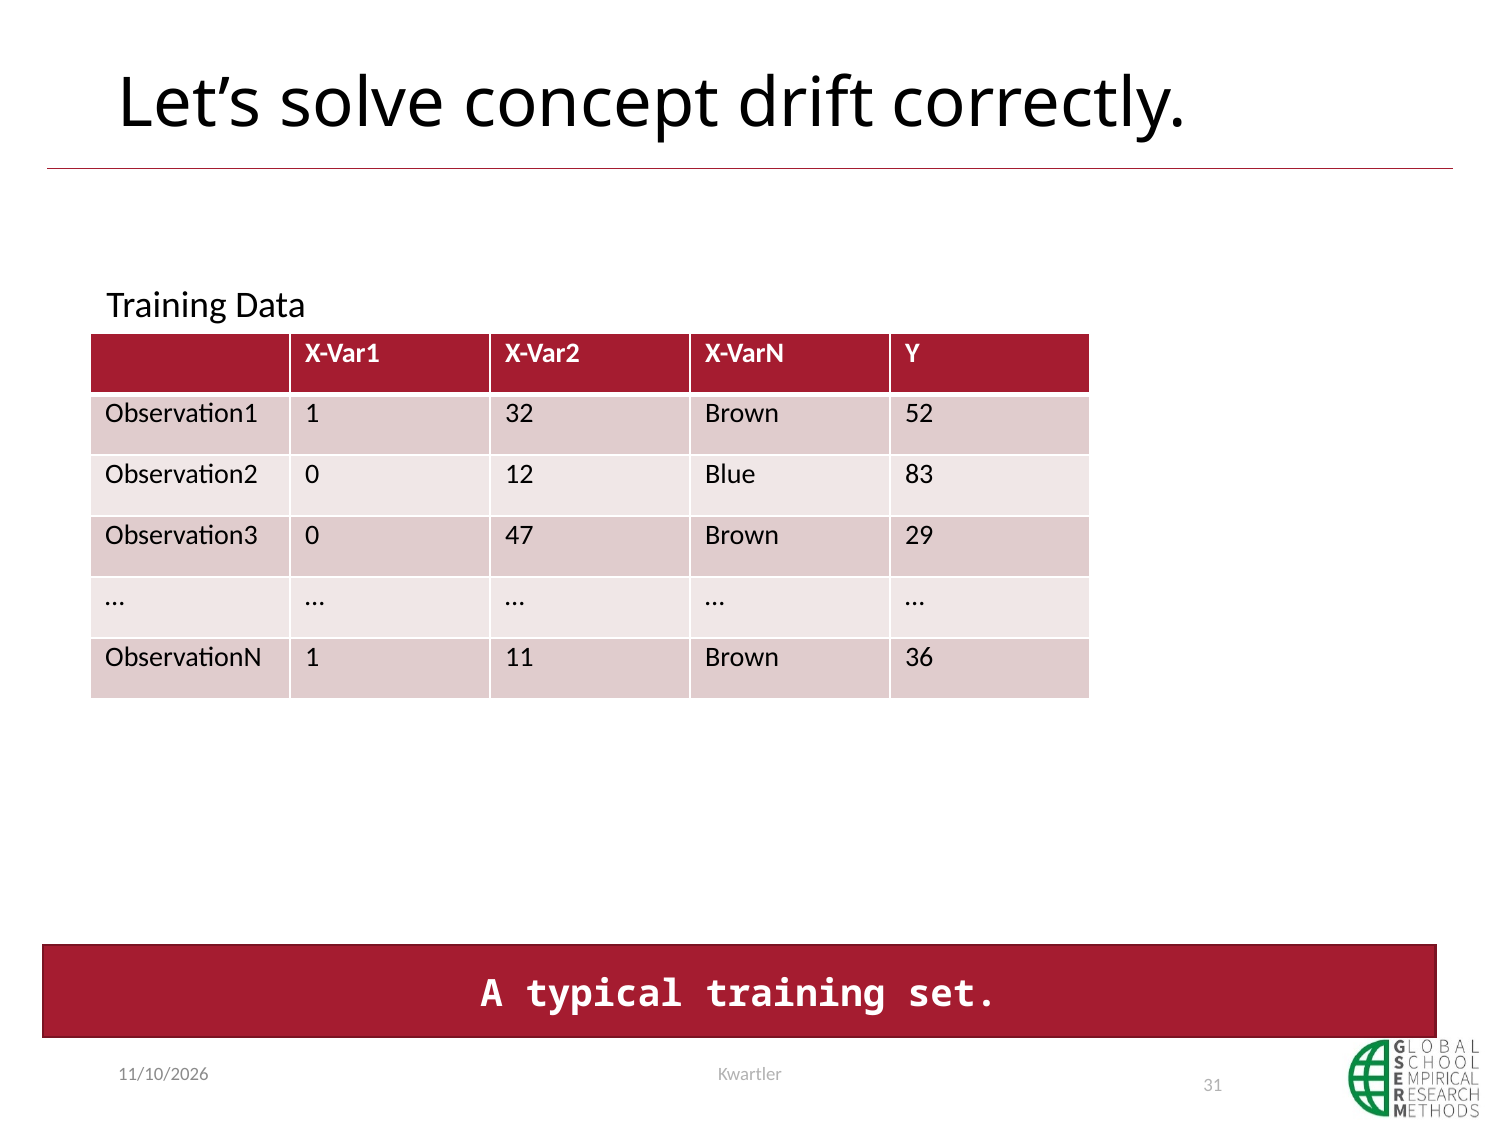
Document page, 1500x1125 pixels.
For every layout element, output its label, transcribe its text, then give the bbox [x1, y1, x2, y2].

table_cell Brown [691, 517, 889, 576]
table_cell … [691, 578, 889, 637]
table_cell 1 [291, 639, 489, 698]
table_cell … [491, 578, 689, 637]
table_cell 1 [291, 397, 489, 454]
table_cell 47 [491, 517, 689, 576]
table_header [91, 334, 289, 392]
table_cell ObservationN [91, 639, 289, 698]
table_cell Blue [691, 456, 889, 515]
table_cell Observation1 [91, 397, 289, 454]
table_cell … [891, 578, 1089, 637]
table_cell 12 [491, 456, 689, 515]
table_cell 36 [891, 639, 1089, 698]
table_cell Brown [691, 397, 889, 454]
title Let’s solve concept drift correctly. [103, 59, 1397, 157]
table_cell 11 [491, 639, 689, 698]
picture [1342, 1031, 1500, 1120]
text_box Training Data [91, 272, 321, 333]
table_cell 32 [491, 397, 689, 454]
table_cell 0 [291, 456, 489, 515]
text_box A typical training set. [42, 944, 1437, 1038]
table_header X-Var2 [491, 334, 689, 392]
table_cell 0 [291, 517, 489, 576]
table_cell 52 [891, 397, 1089, 454]
table_header X-VarN [691, 334, 889, 392]
table_cell 29 [891, 517, 1089, 576]
table_cell 83 [891, 456, 1089, 515]
table_cell Observation3 [91, 517, 289, 576]
table_header Y [891, 334, 1089, 392]
table_cell Brown [691, 639, 889, 698]
table_cell … [91, 578, 289, 637]
slide_number 31 [1188, 1042, 1330, 1103]
table_cell … [291, 578, 489, 637]
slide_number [103, 1042, 441, 1103]
table_cell Observation2 [91, 456, 289, 515]
table_header X-Var1 [291, 334, 489, 392]
footer Kwartler [496, 1042, 1004, 1103]
